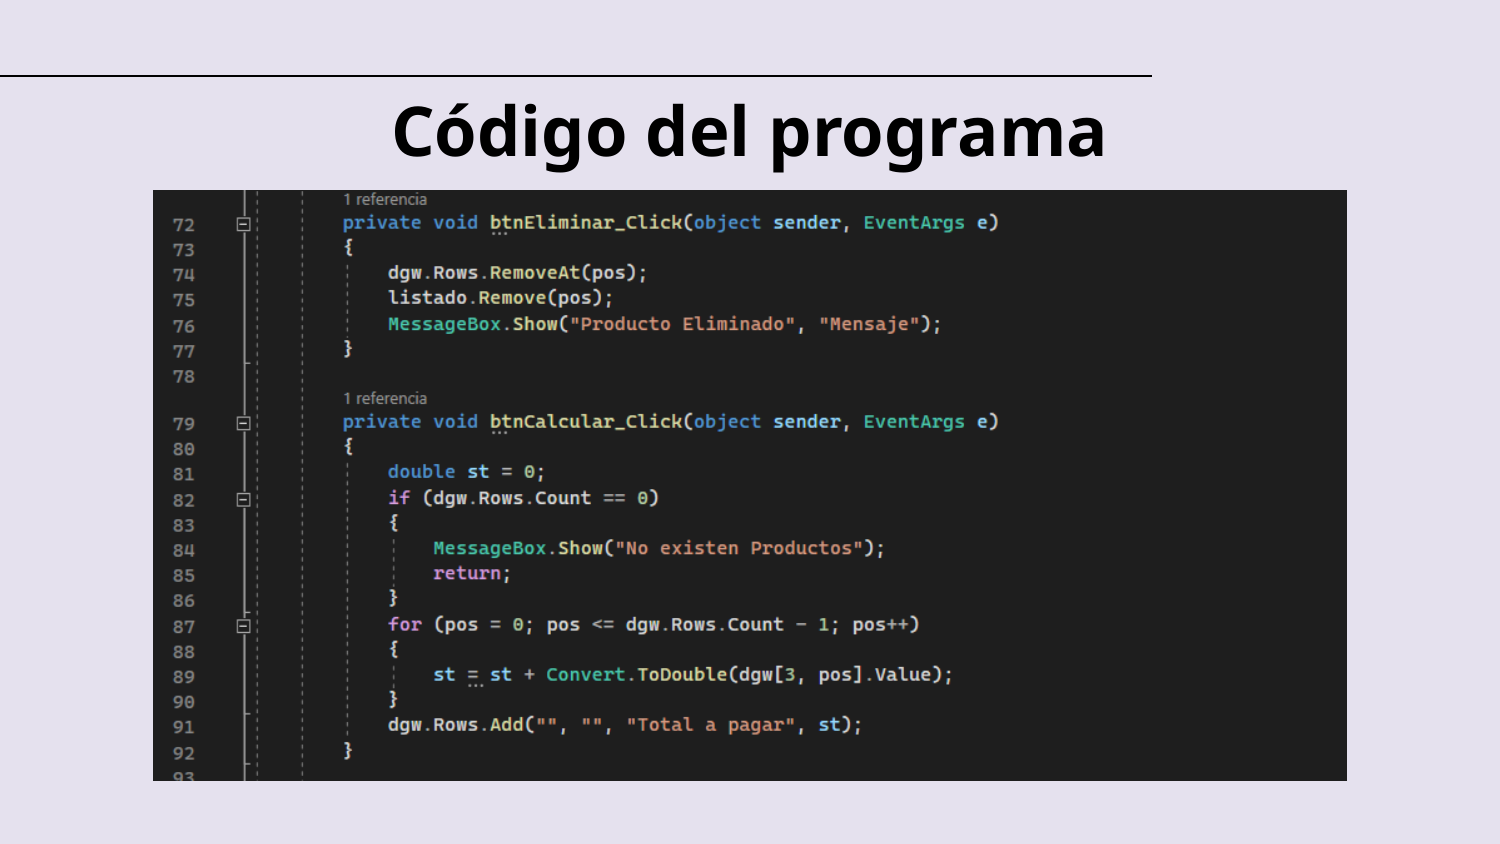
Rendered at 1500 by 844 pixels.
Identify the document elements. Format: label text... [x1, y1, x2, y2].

picture [153, 189, 1347, 781]
title Código del programa [116, 72, 1383, 167]
